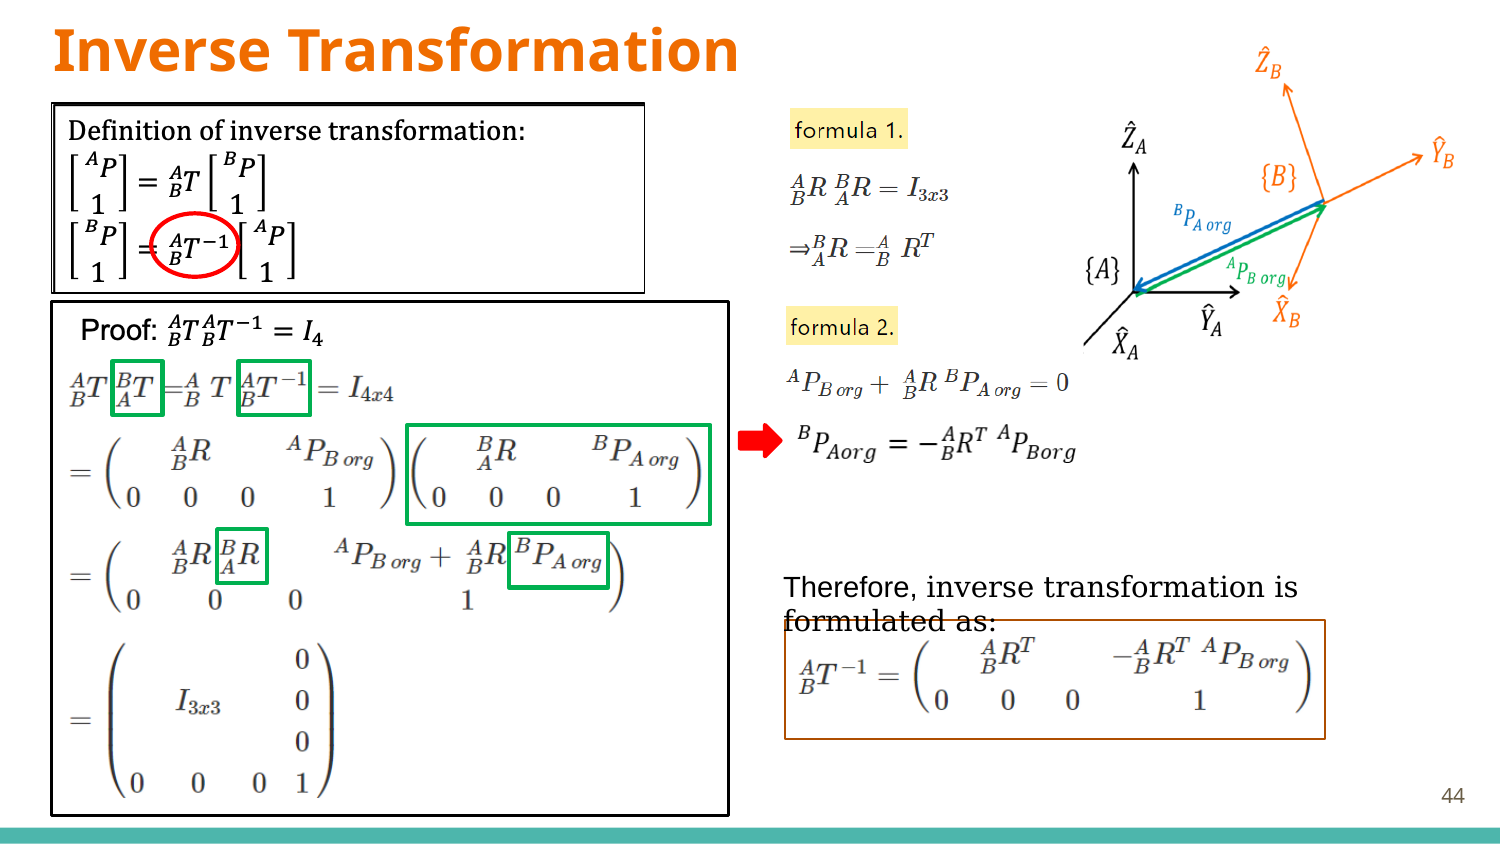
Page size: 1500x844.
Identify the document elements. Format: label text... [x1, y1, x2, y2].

picture [62, 360, 711, 816]
picture [786, 103, 953, 277]
text_box [51, 103, 645, 294]
text_box [51, 301, 729, 816]
text_box [151, 213, 239, 277]
picture [786, 620, 1324, 739]
picture [780, 39, 1459, 416]
text_box Therefore, inverse transformation is formulated as: [768, 560, 1438, 681]
slide_number 44 [1389, 764, 1480, 830]
text_box [786, 422, 1085, 463]
title Inverse Transformation [38, 0, 1436, 85]
text_box [739, 425, 781, 457]
